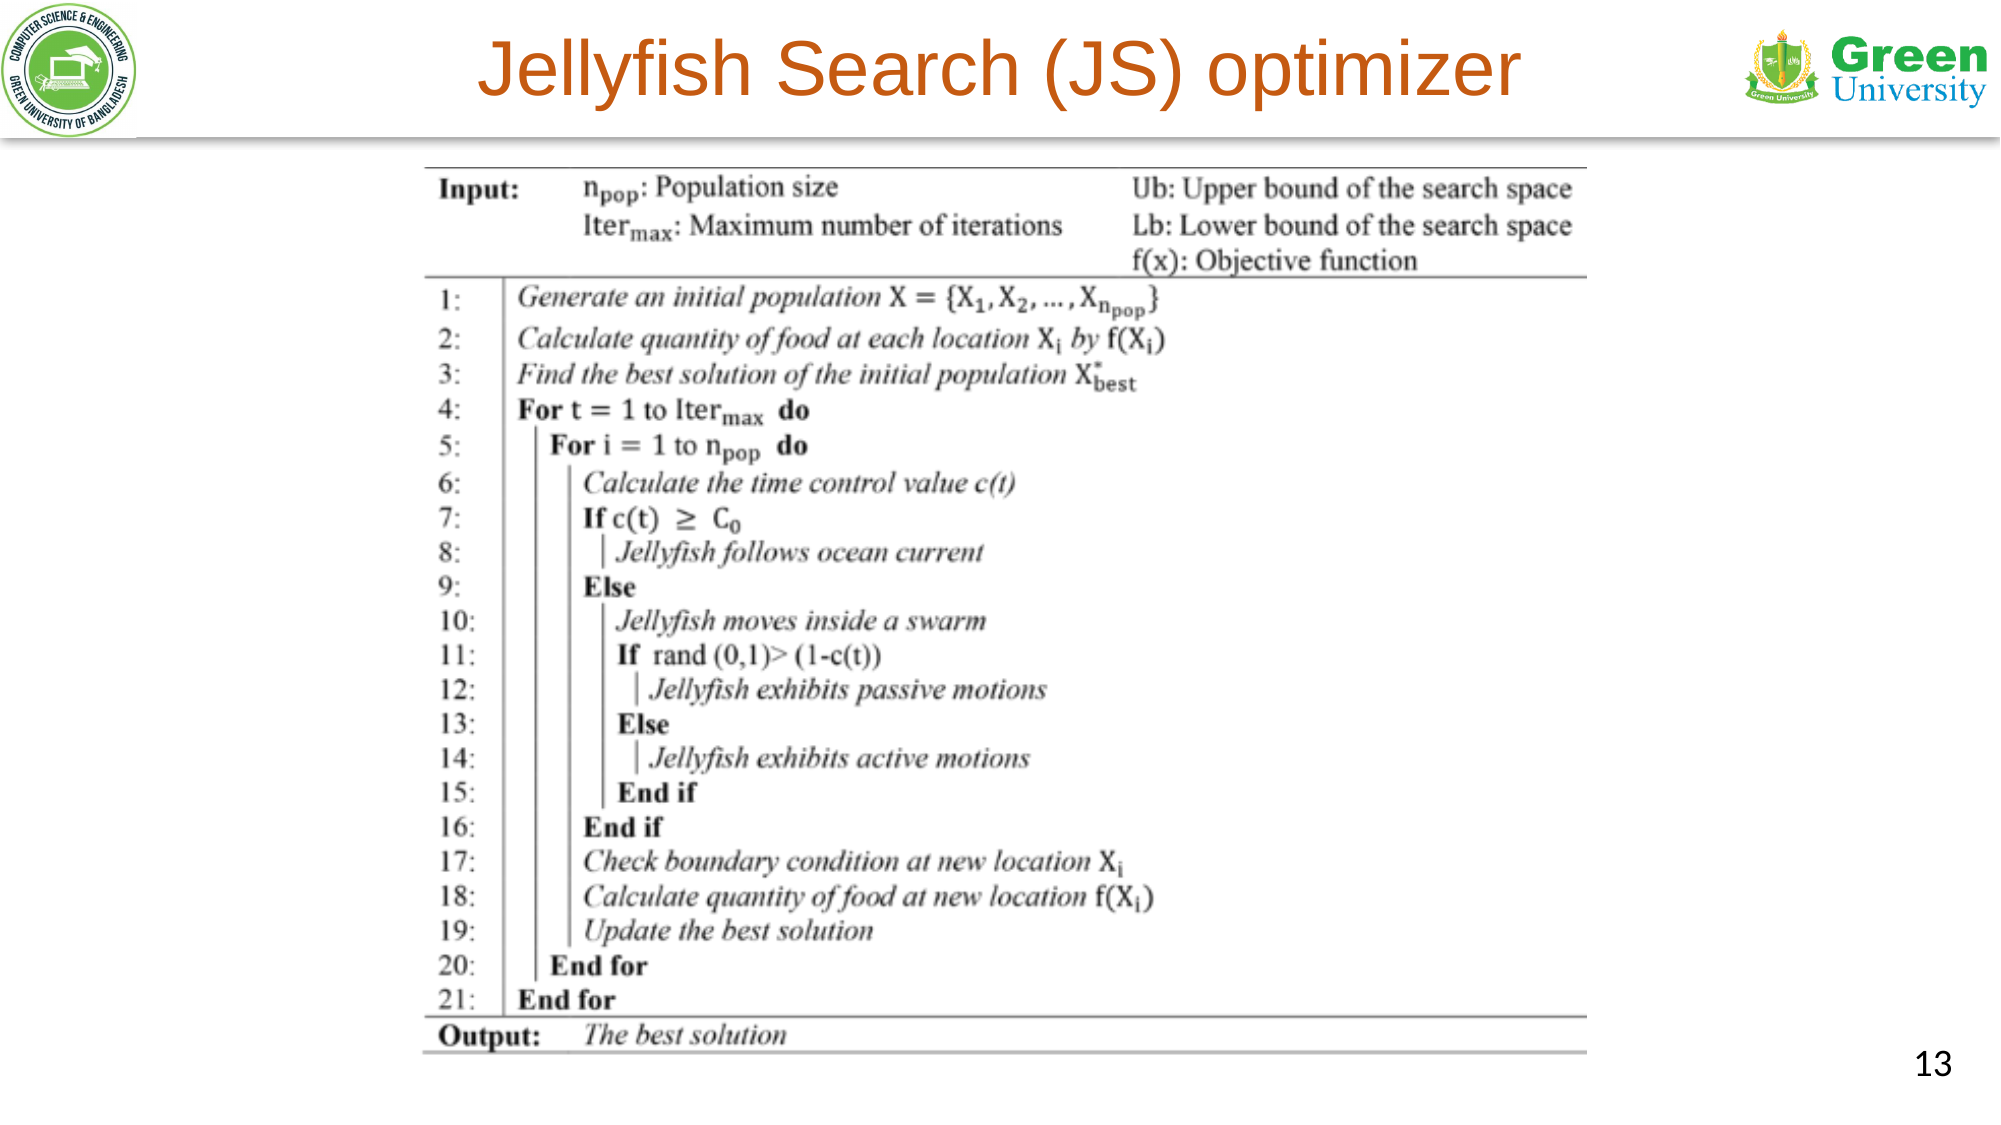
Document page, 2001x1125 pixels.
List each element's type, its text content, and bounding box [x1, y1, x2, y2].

text_box Jellyfish Search (JS) optimizer [0, 0, 2000, 138]
picture [413, 167, 1587, 1062]
picture [0, 2, 137, 138]
slide_number 13 [1853, 1019, 1973, 1103]
picture [1735, 20, 1995, 121]
